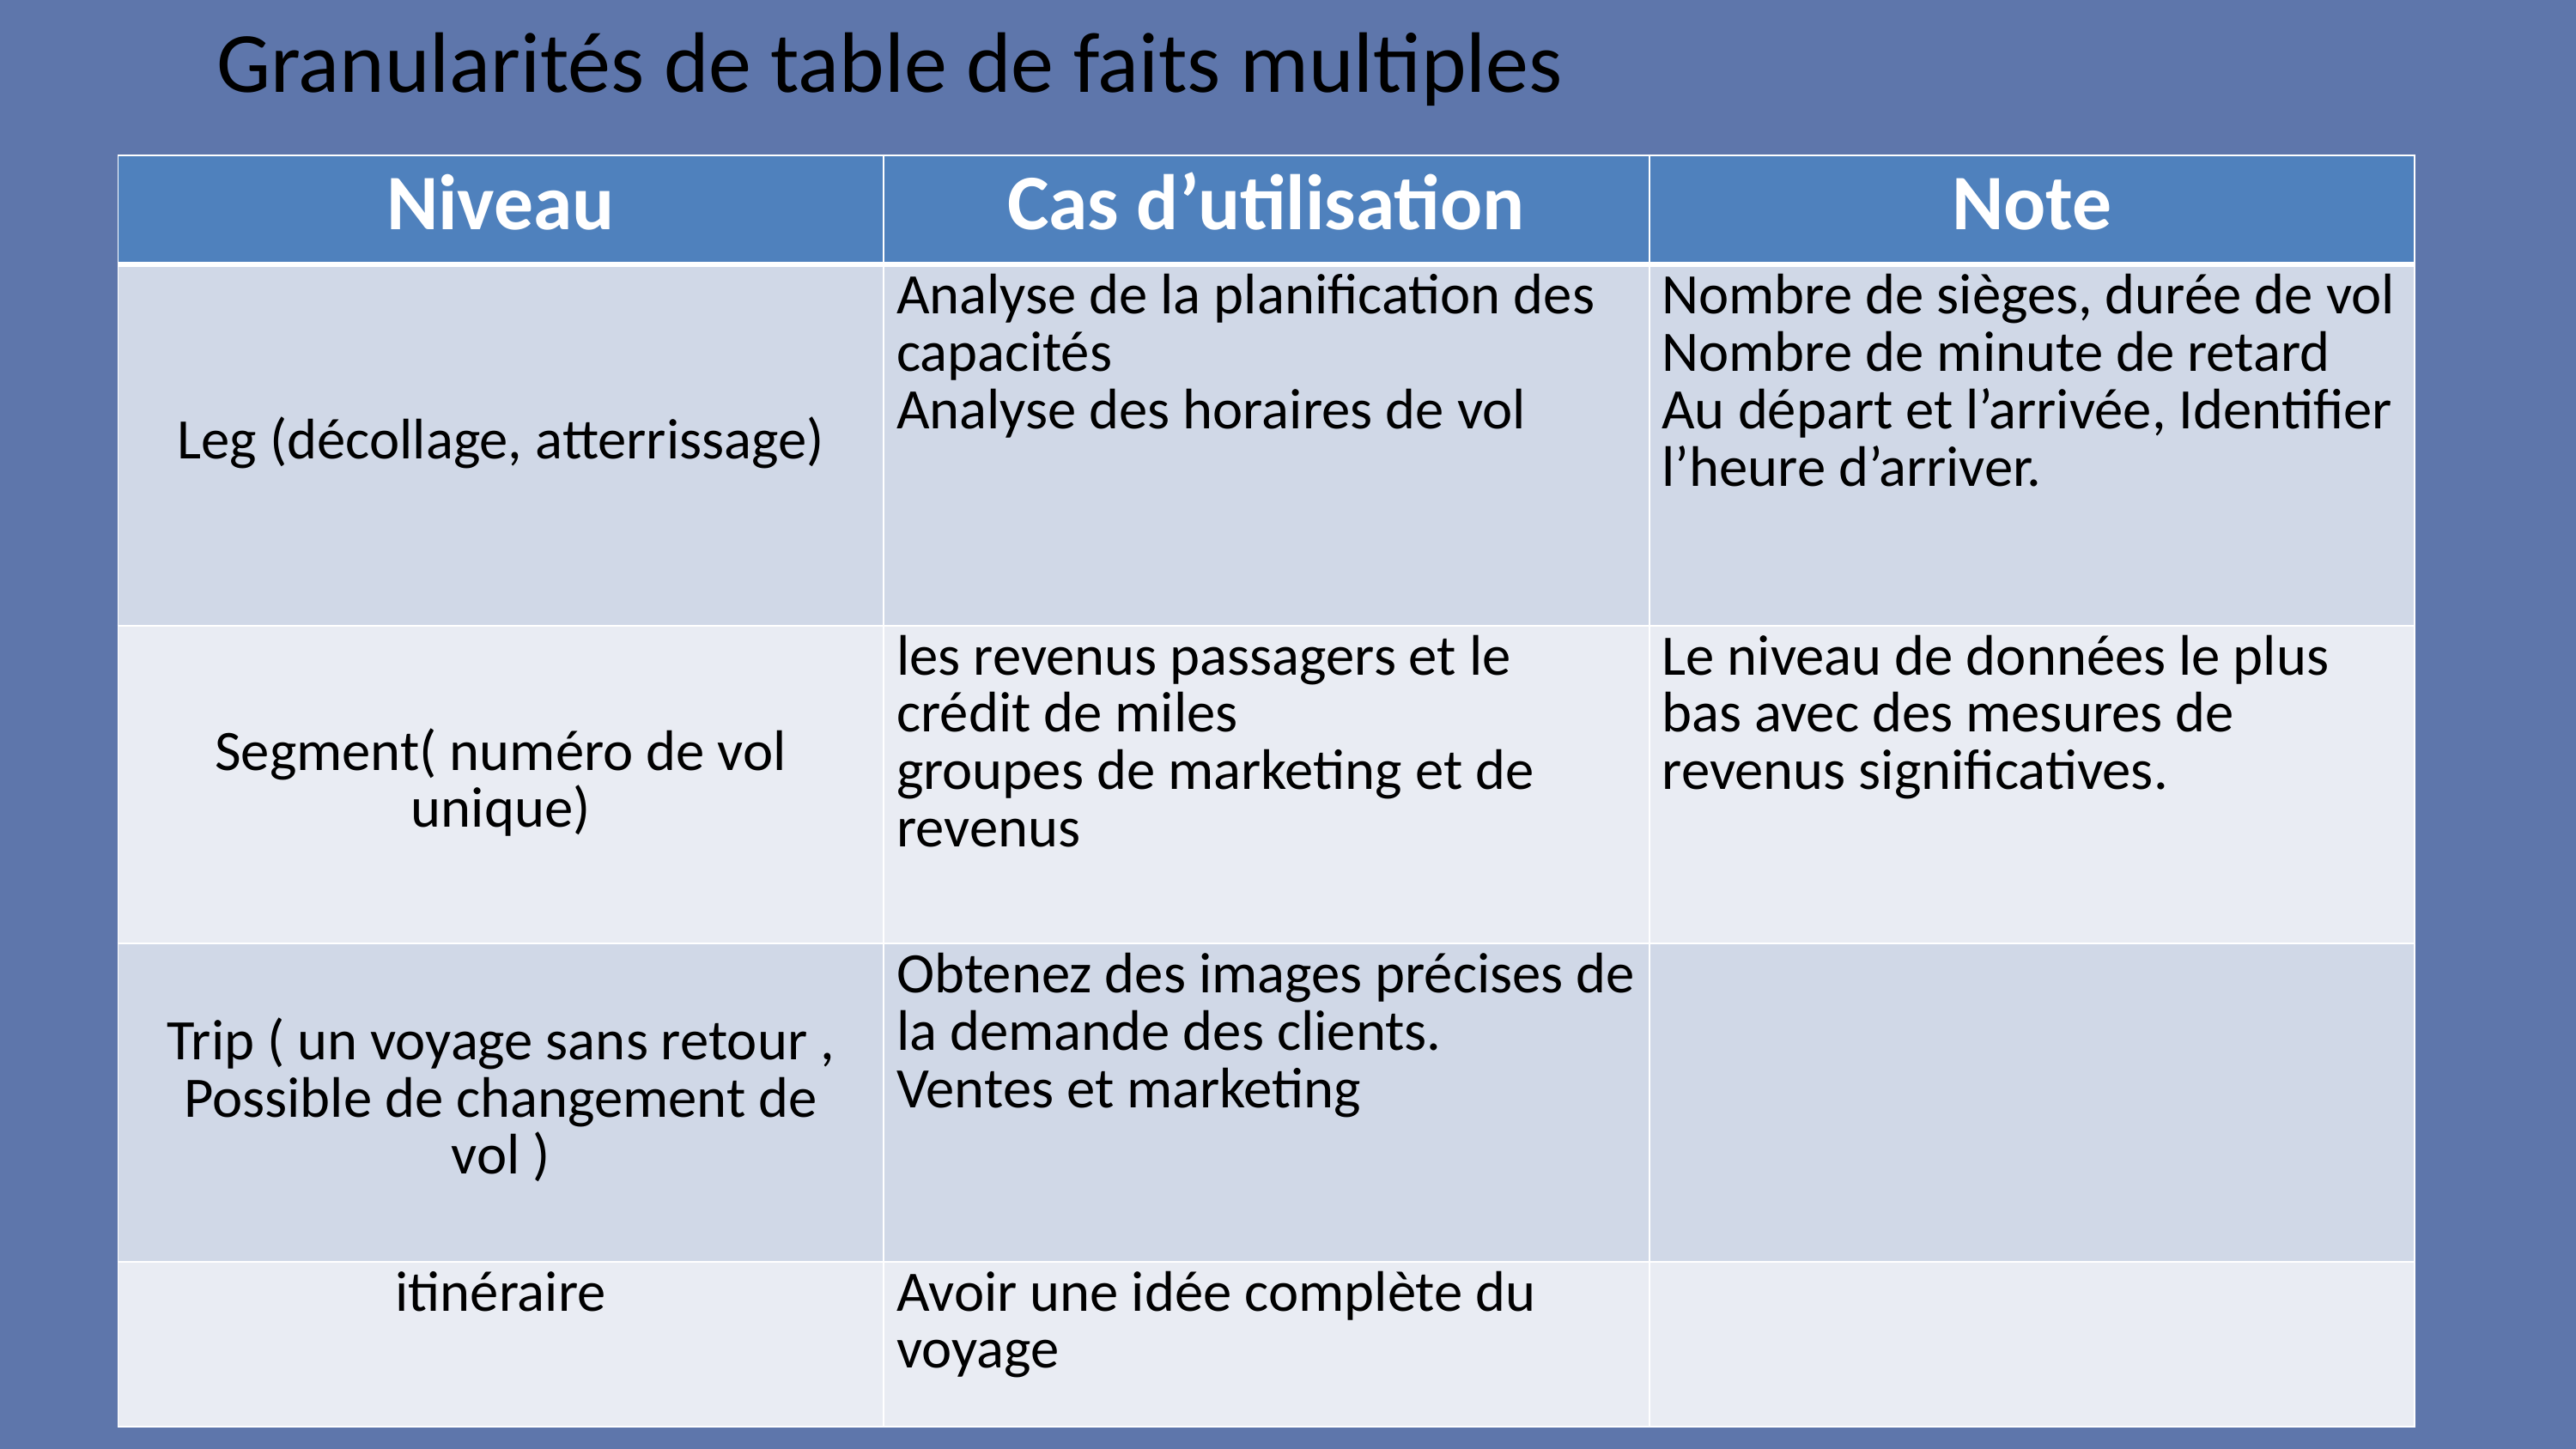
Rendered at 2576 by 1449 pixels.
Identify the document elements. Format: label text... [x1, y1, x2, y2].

table_header Cas d’utilisation [884, 156, 1649, 262]
table_header Note [1650, 156, 2414, 262]
table_cell Segment( numéro de vol unique) [118, 627, 883, 943]
text_box Granularités de table de faits multiples [204, 0, 2244, 116]
table_cell [1650, 944, 2414, 1261]
table_cell Le niveau de données le plus bas avec des mesures de revenus significatives. [1650, 627, 2414, 943]
table_cell Trip ( un voyage sans retour , Possible de changement de vol ) [118, 944, 883, 1261]
table_header Niveau [118, 156, 883, 262]
table_cell Analyse de la planification des capacités Analyse des horaires de vol [884, 267, 1649, 625]
table_cell Obtenez des images précises de la demande des clients. Ventes et marketing [884, 944, 1649, 1261]
table_cell Avoir une idée complète du voyage [884, 1263, 1649, 1426]
table_cell les revenus passagers et le crédit de miles groupes de marketing et de revenus [884, 627, 1649, 943]
table_cell itinéraire [118, 1263, 883, 1426]
table_cell Nombre de sièges, durée de vol Nombre de minute de retard Au départ et l’arrivée, Identifier l’heure d’arriver. [1650, 267, 2414, 625]
table_cell Leg (décollage, atterrissage) [118, 267, 883, 625]
table_cell [1650, 1263, 2414, 1426]
